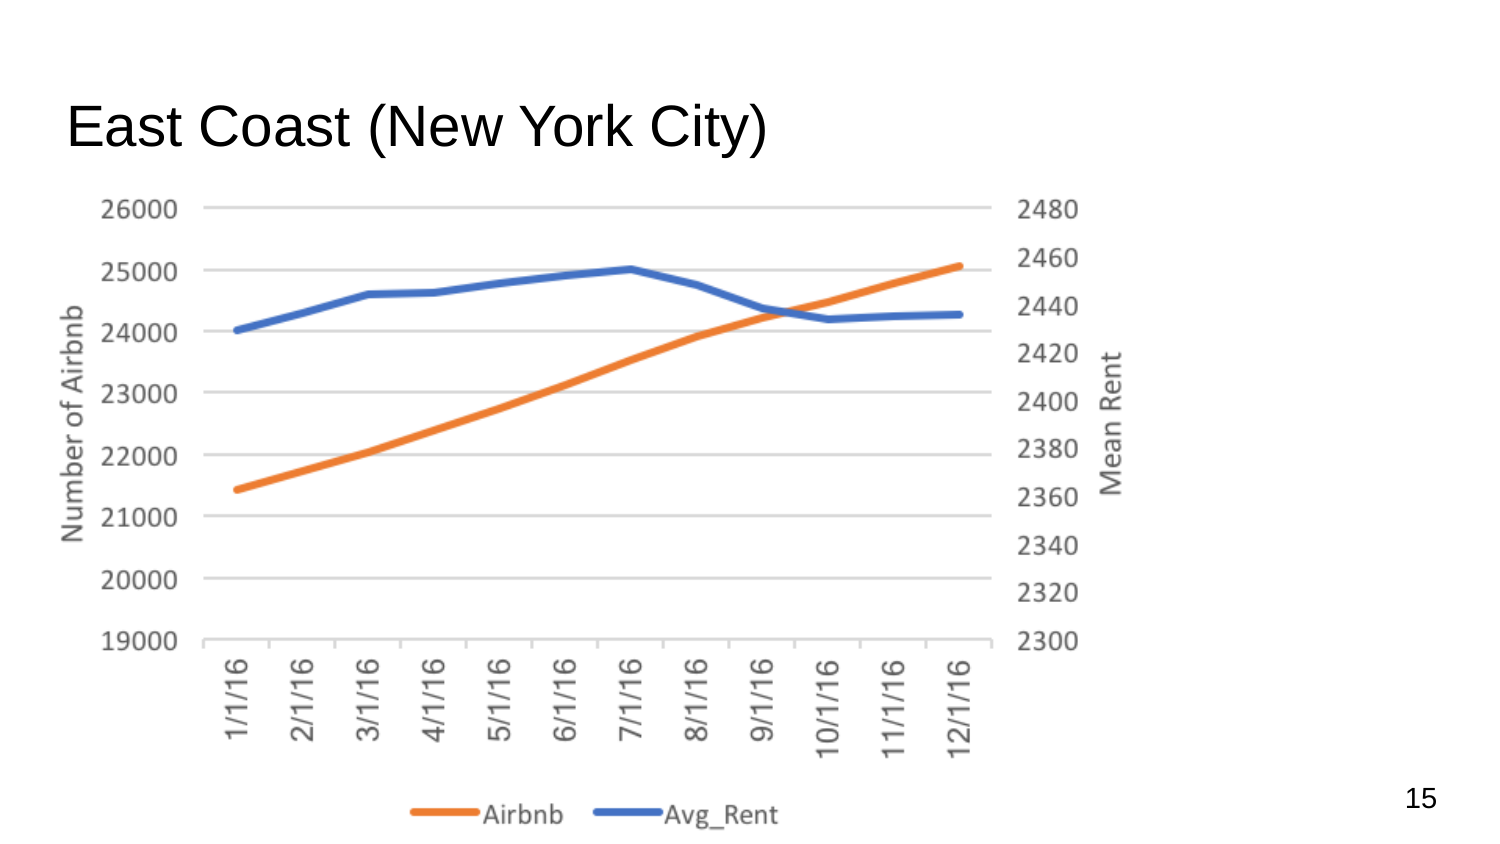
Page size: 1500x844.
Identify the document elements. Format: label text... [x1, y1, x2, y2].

slide_number ‹#› [1389, 764, 1480, 830]
picture [50, 188, 1134, 836]
title East Coast (New York City) [51, 72, 1449, 167]
